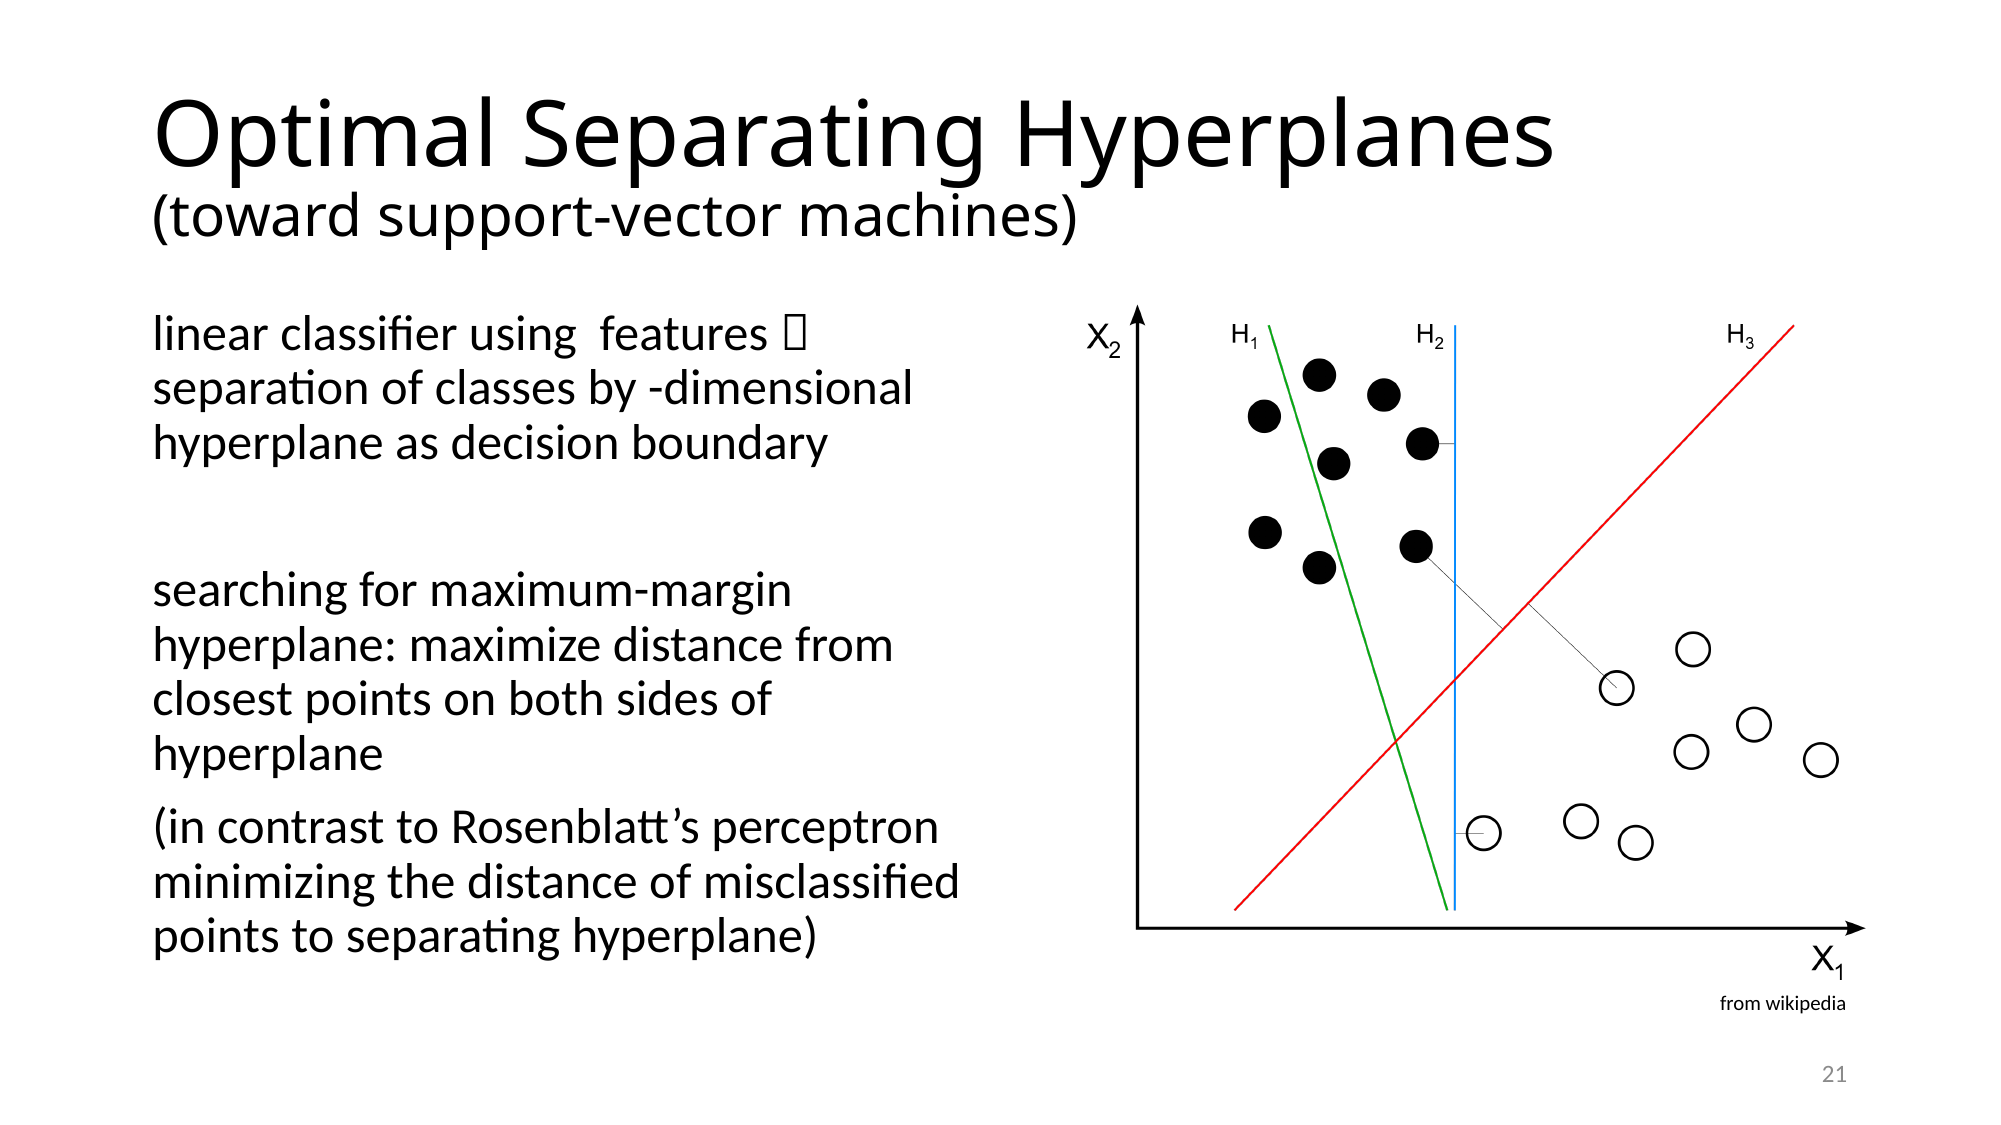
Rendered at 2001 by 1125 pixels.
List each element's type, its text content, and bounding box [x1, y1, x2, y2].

title Optimal Separating Hyperplanes (toward support-vector machines) [137, 59, 1863, 278]
text_box from wikipedia [1705, 983, 1862, 1022]
slide_number 21 [1412, 1042, 1863, 1103]
picture [1082, 299, 1871, 983]
